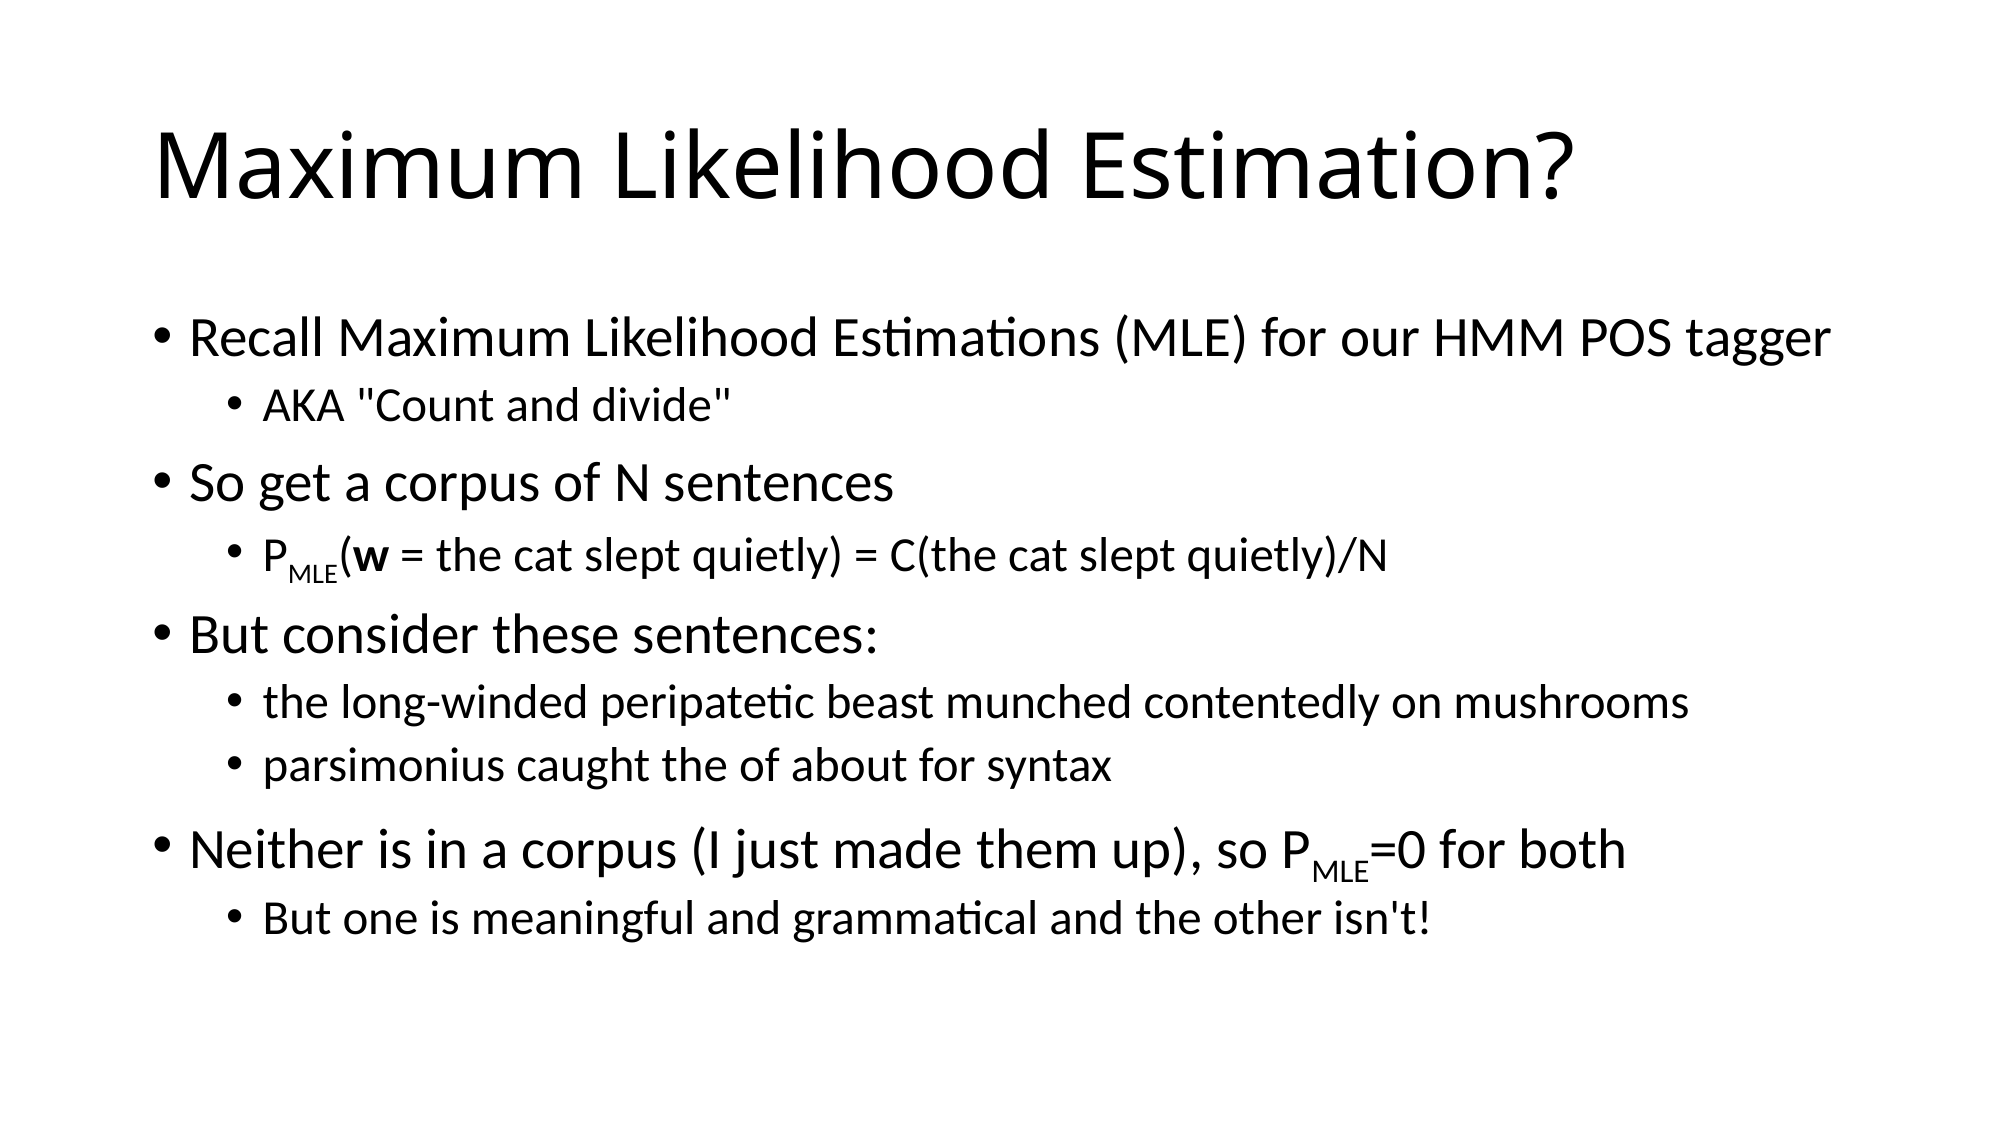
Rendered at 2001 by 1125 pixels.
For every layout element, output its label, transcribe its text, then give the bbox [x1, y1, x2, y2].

title Maximum Likelihood Estimation? [137, 59, 1863, 278]
list Recall Maximum Likelihood Estimations (MLE) for our HMM POS tagger AKA "Count and divide" So get a corpus of N sentences PMLE(w = the cat slept quietly) = C(the cat slept quietly)/N But consider these sentences: the long-winded peripatetic beast munched contentedly on mushrooms parsimonius caught the of about for syntax Neither is in a corpus (I just made them up), so PMLE=0 for both But one is meaningful and grammatical and the other isn't! [137, 299, 1863, 1014]
